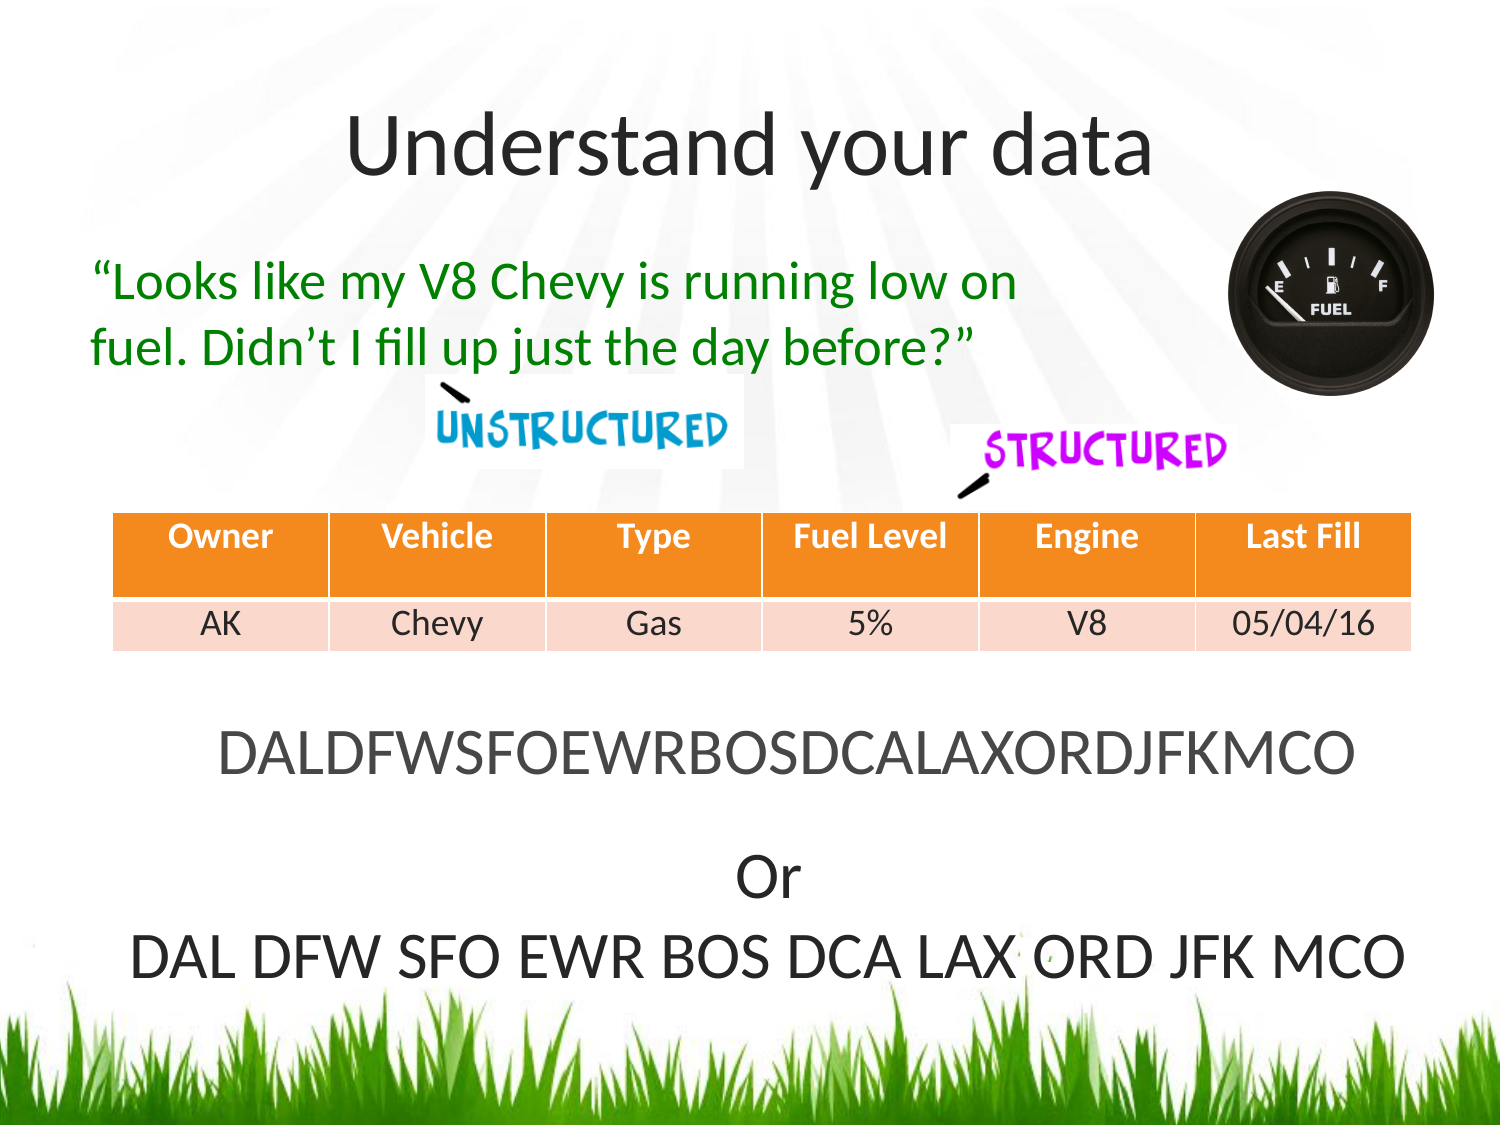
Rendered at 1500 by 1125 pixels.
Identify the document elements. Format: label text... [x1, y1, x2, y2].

table_header Fuel Level [763, 513, 978, 597]
list “Looks like my V8 Chevy is running low on fuel. Didn’t I fill up just the day before?” [75, 237, 1038, 450]
table_cell Gas [547, 602, 761, 651]
table_cell V8 [980, 602, 1195, 651]
table_header Engine [980, 519, 1195, 597]
table_cell Chevy [330, 602, 545, 651]
text_box DALDFWSFOEWRBOSDCALAXORDJFKMCO [99, 699, 1475, 813]
picture [0, 0, 1500, 1125]
table_cell AK [113, 602, 328, 651]
table_header Type [547, 513, 761, 597]
table_header Vehicle [330, 513, 545, 597]
table_header Owner [113, 513, 328, 597]
table_header Last Fill [1196, 513, 1411, 597]
text_box Or DAL DFW SFO EWR BOS DCA LAX ORD JFK MCO [112, 824, 1425, 1000]
table_cell 05/04/16 [1196, 602, 1411, 651]
table_cell 5% [763, 602, 978, 651]
title Understand your data [75, 45, 1425, 233]
